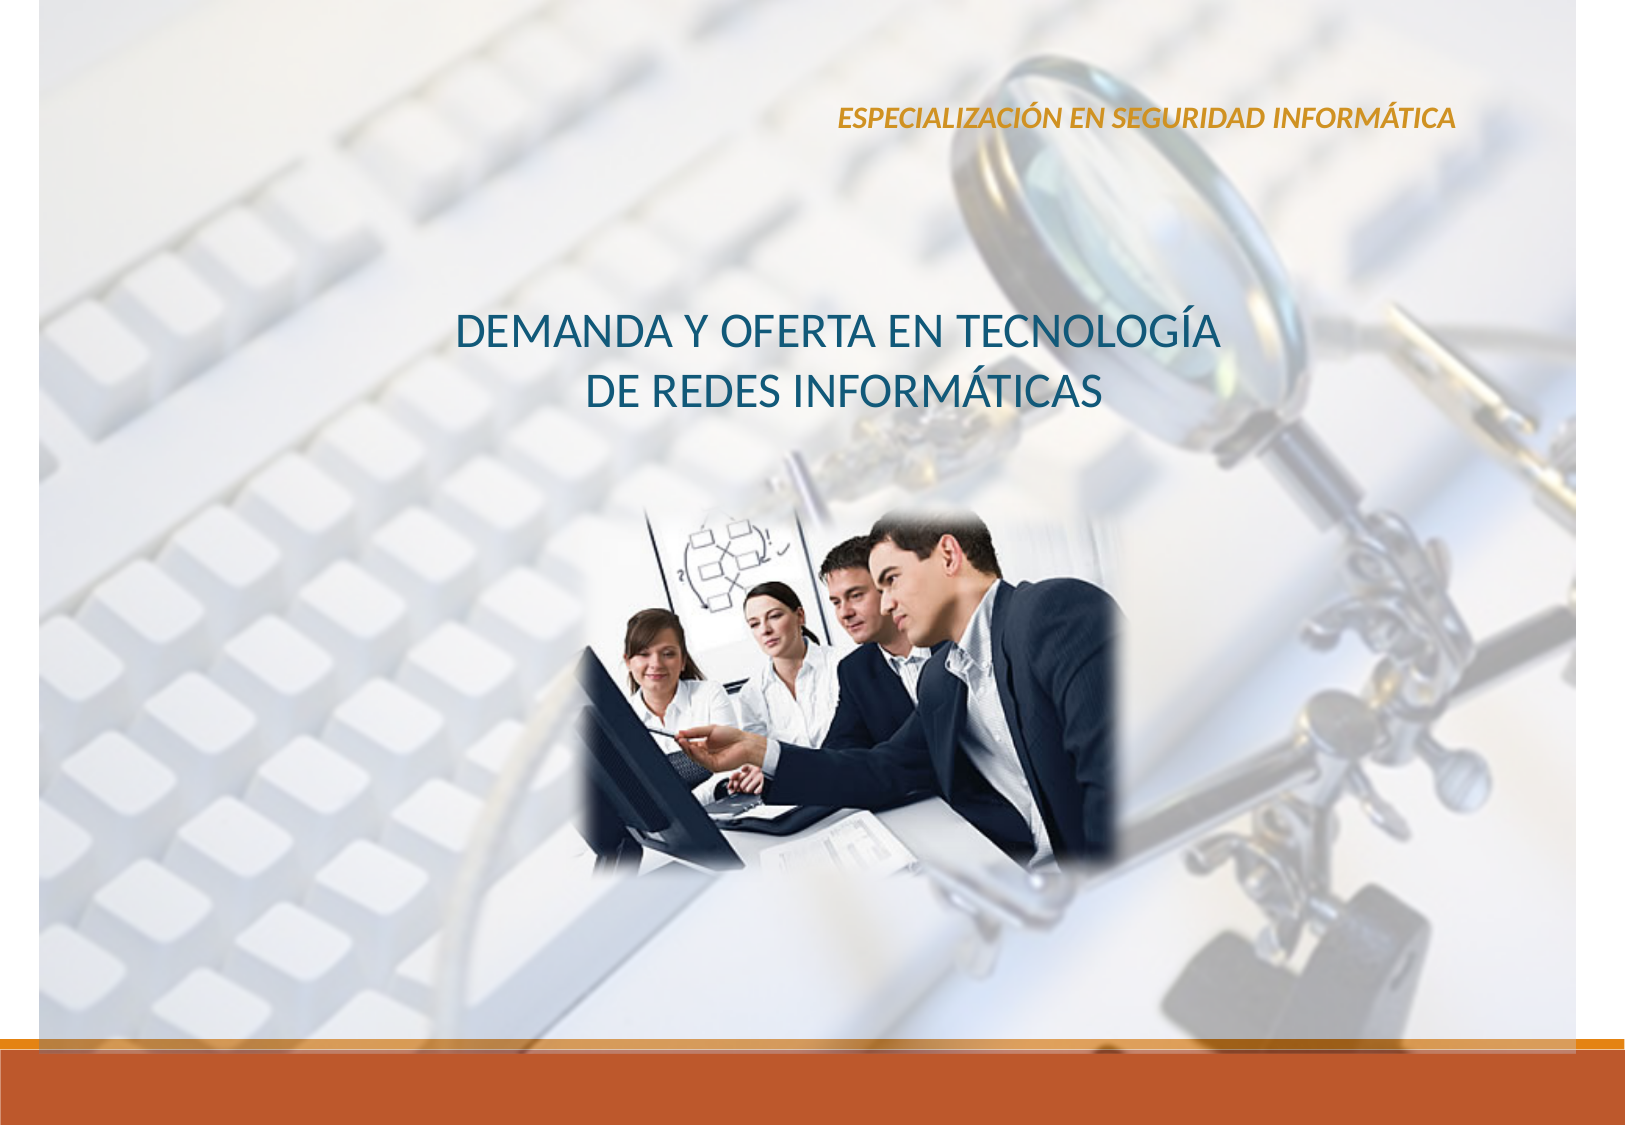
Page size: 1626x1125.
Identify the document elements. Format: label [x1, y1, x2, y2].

picture [38, 0, 1576, 1056]
